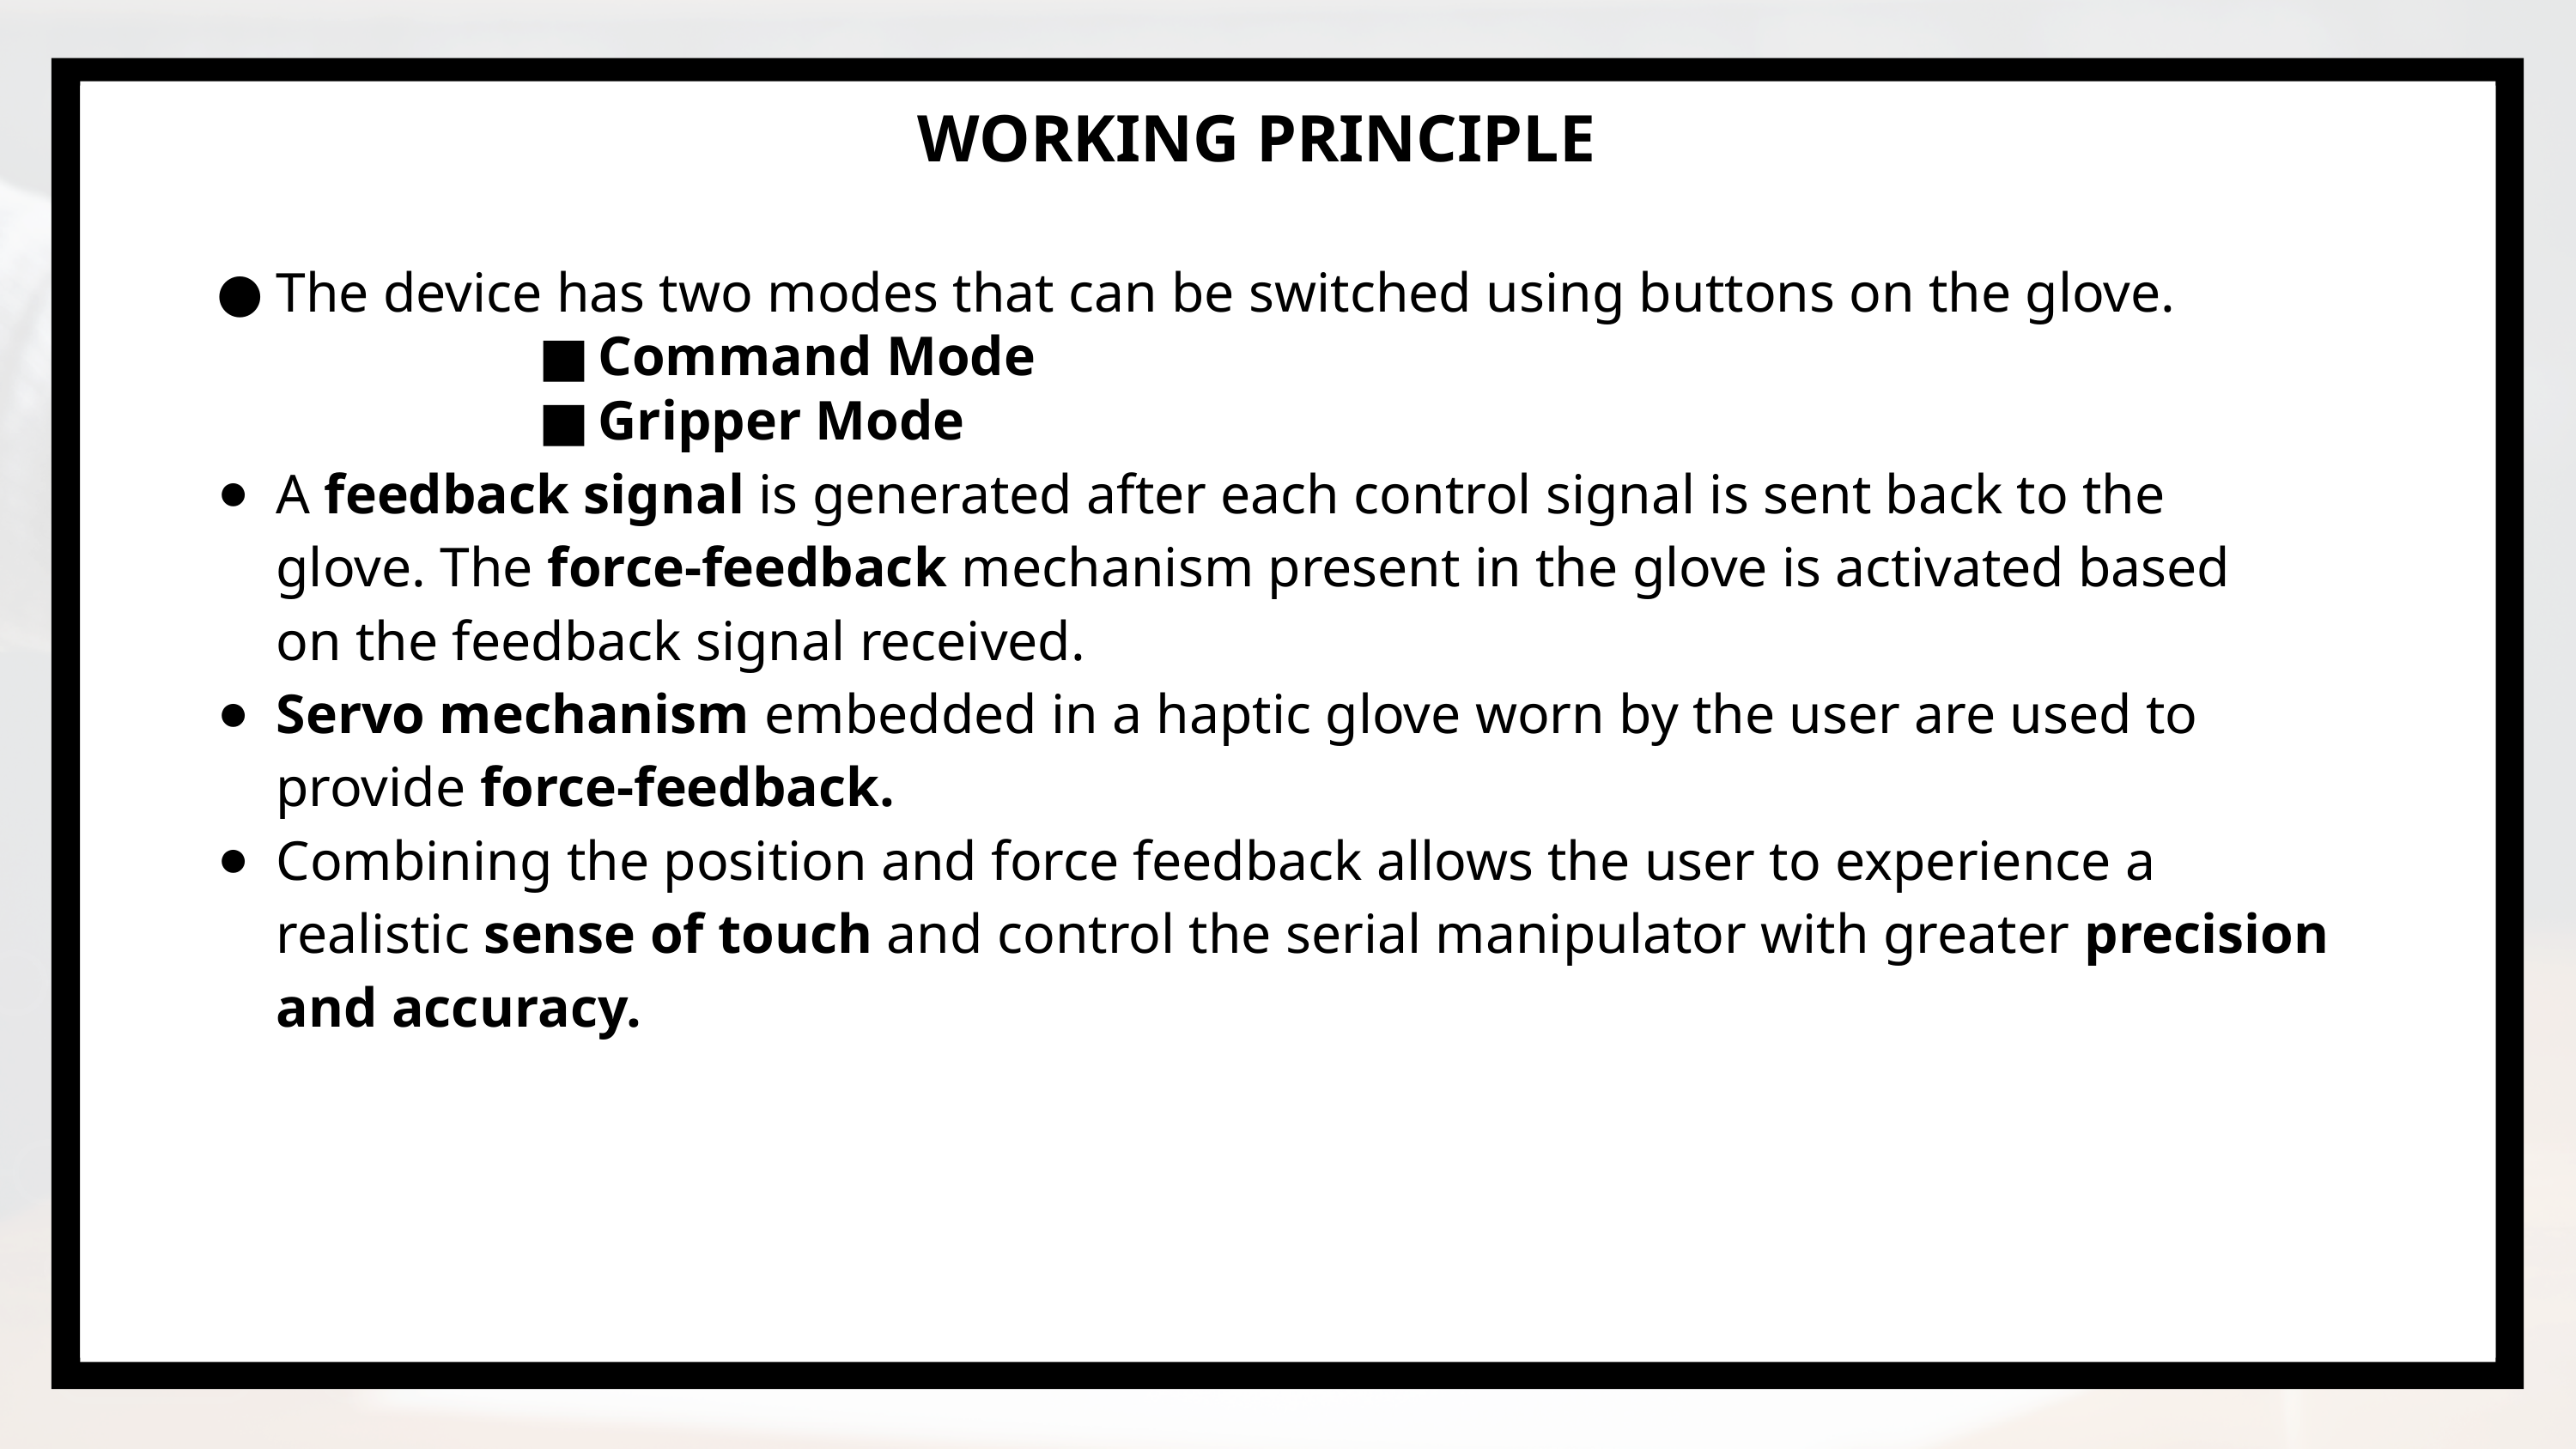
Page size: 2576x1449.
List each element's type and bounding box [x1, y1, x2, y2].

text_box [51, 58, 2524, 1390]
picture [0, 0, 2576, 1449]
